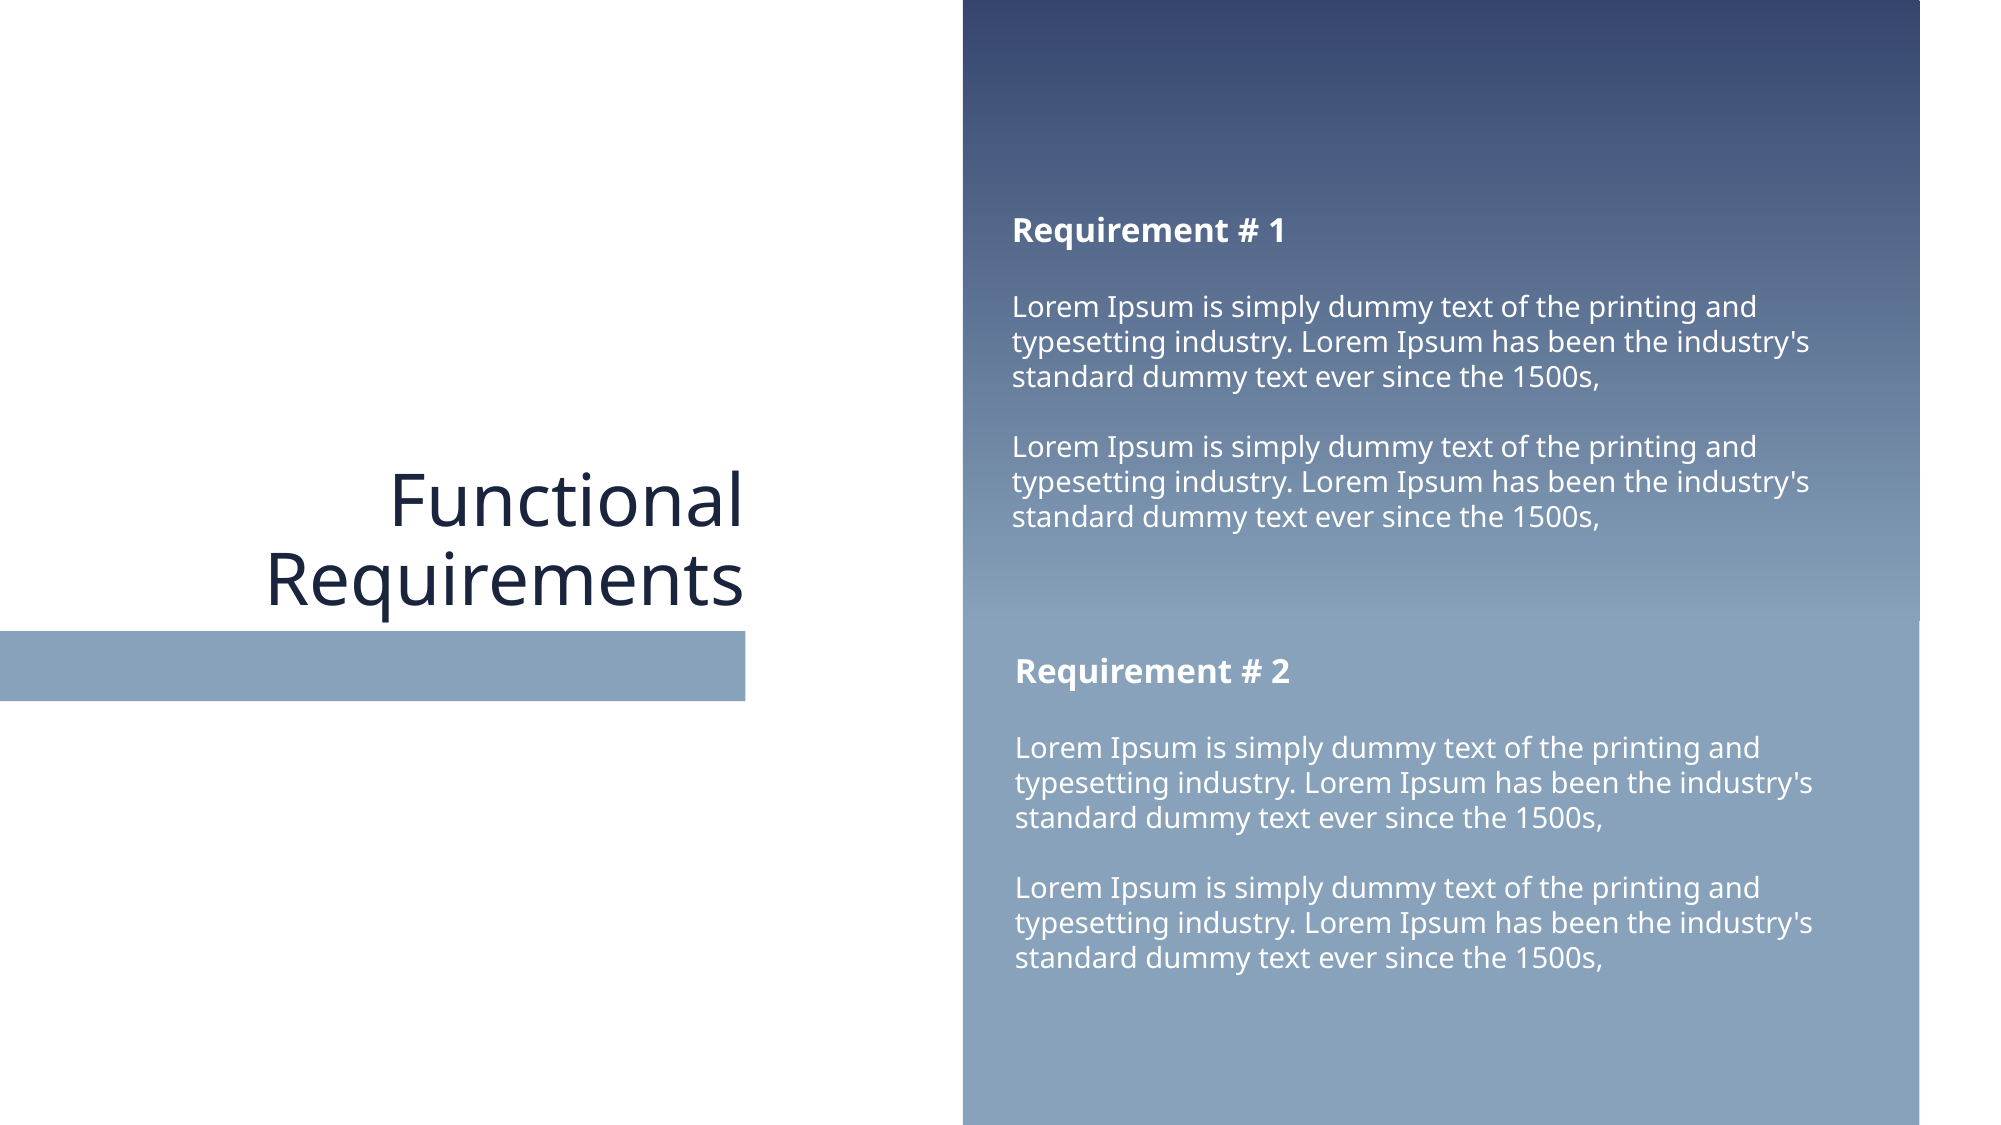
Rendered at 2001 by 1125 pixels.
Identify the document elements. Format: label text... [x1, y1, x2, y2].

text_box [962, 0, 1920, 1125]
text_box Functional Requirements [0, 453, 761, 632]
text_box Requirement # 2 Lorem Ipsum is simply dummy text of the printing and typesetting industry. Lorem Ipsum has been the industry's standard dummy text ever since the 1500s, Lorem Ipsum is simply dummy text of the printing and typesetting industry. Lorem Ipsum has been the industry's standard dummy text ever since the 1500s, [999, 631, 1889, 994]
text_box [996, 553, 1886, 734]
text_box Requirement # 1 Lorem Ipsum is simply dummy text of the printing and typesetting industry. Lorem Ipsum has been the industry's standard dummy text ever since the 1500s, Lorem Ipsum is simply dummy text of the printing and typesetting industry. Lorem Ipsum has been the industry's standard dummy text ever since the 1500s, [996, 190, 1886, 553]
text_box [0, 630, 746, 702]
